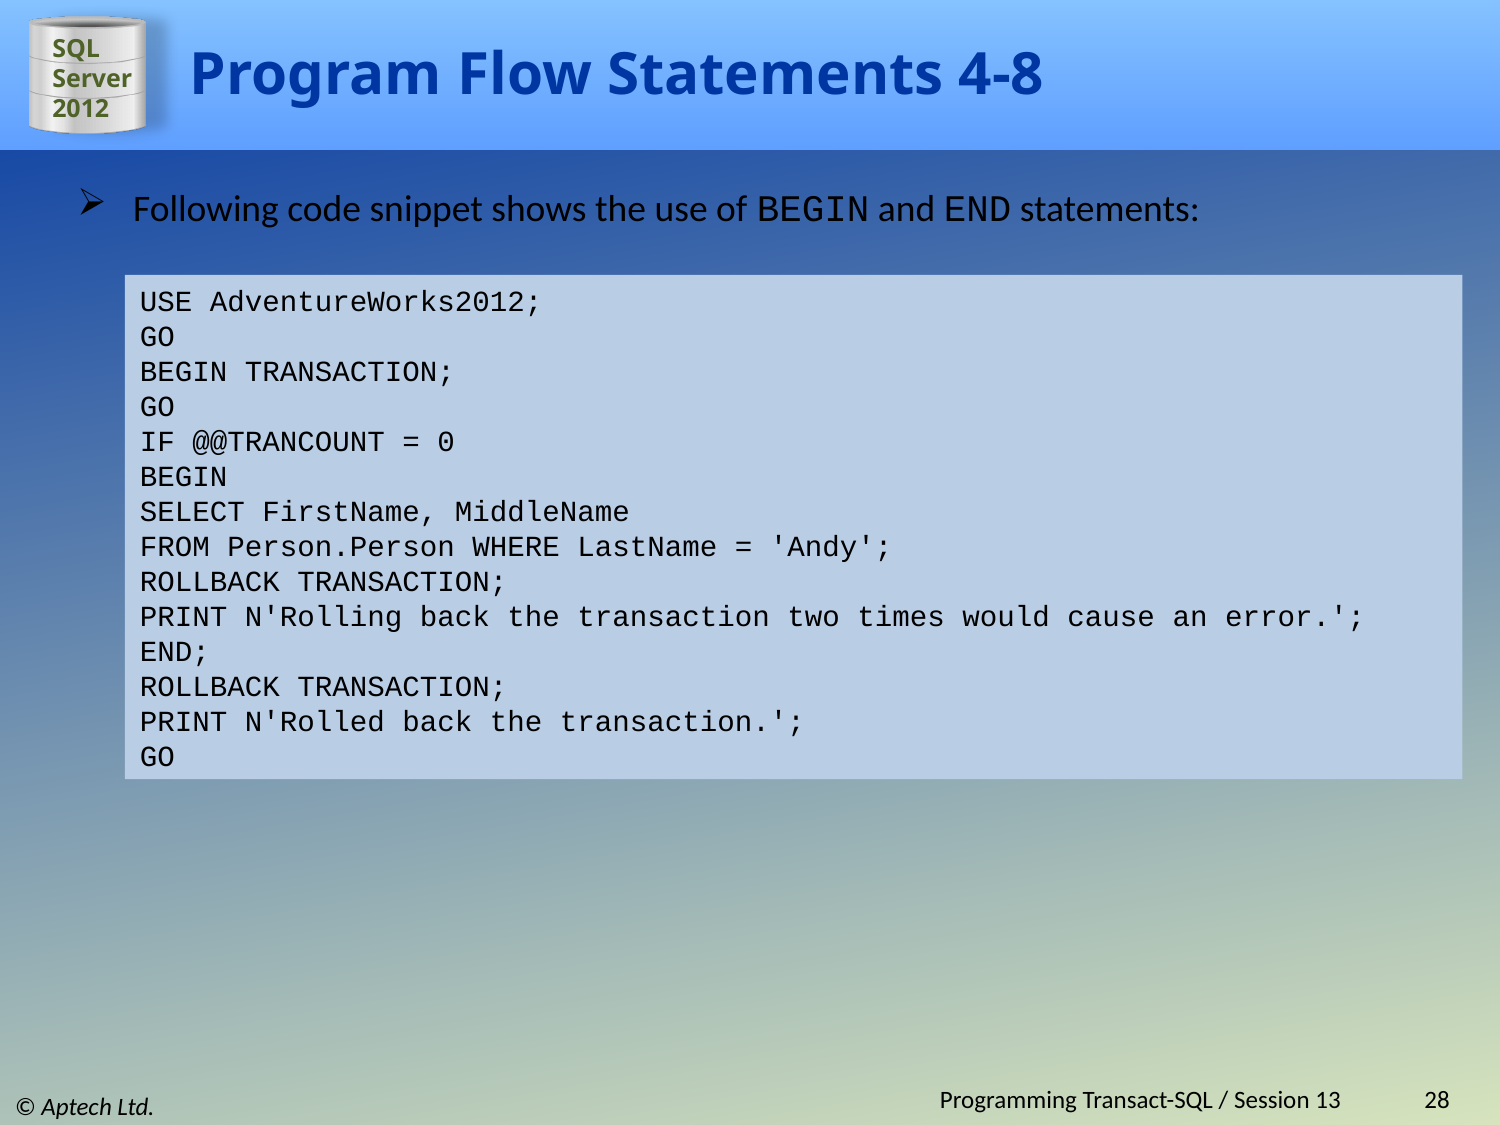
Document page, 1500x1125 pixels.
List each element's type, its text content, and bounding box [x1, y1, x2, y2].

picture [24, 0, 150, 150]
text_box USE AdventureWorks2012; GO BEGIN TRANSACTION; GO IF @@TRANCOUNT = 0 BEGIN SELECT FirstName, MiddleName FROM Person.Person WHERE LastName = 'Andy'; ROLLBACK TRANSACTION; PRINT N'Rolling back the transaction two times would cause an error.'; END; ROLLBACK TRANSACTION; PRINT N'Rolled back the transaction.'; GO [124, 274, 1463, 780]
text_box Following code snippet shows the use of BEGIN and END statements: [62, 176, 1288, 237]
slide_number 28 [1363, 1084, 1465, 1113]
footer Programming Transact-SQL / Session 13 [375, 1084, 1363, 1113]
title Program Flow Statements 4-8 [174, 37, 1426, 106]
